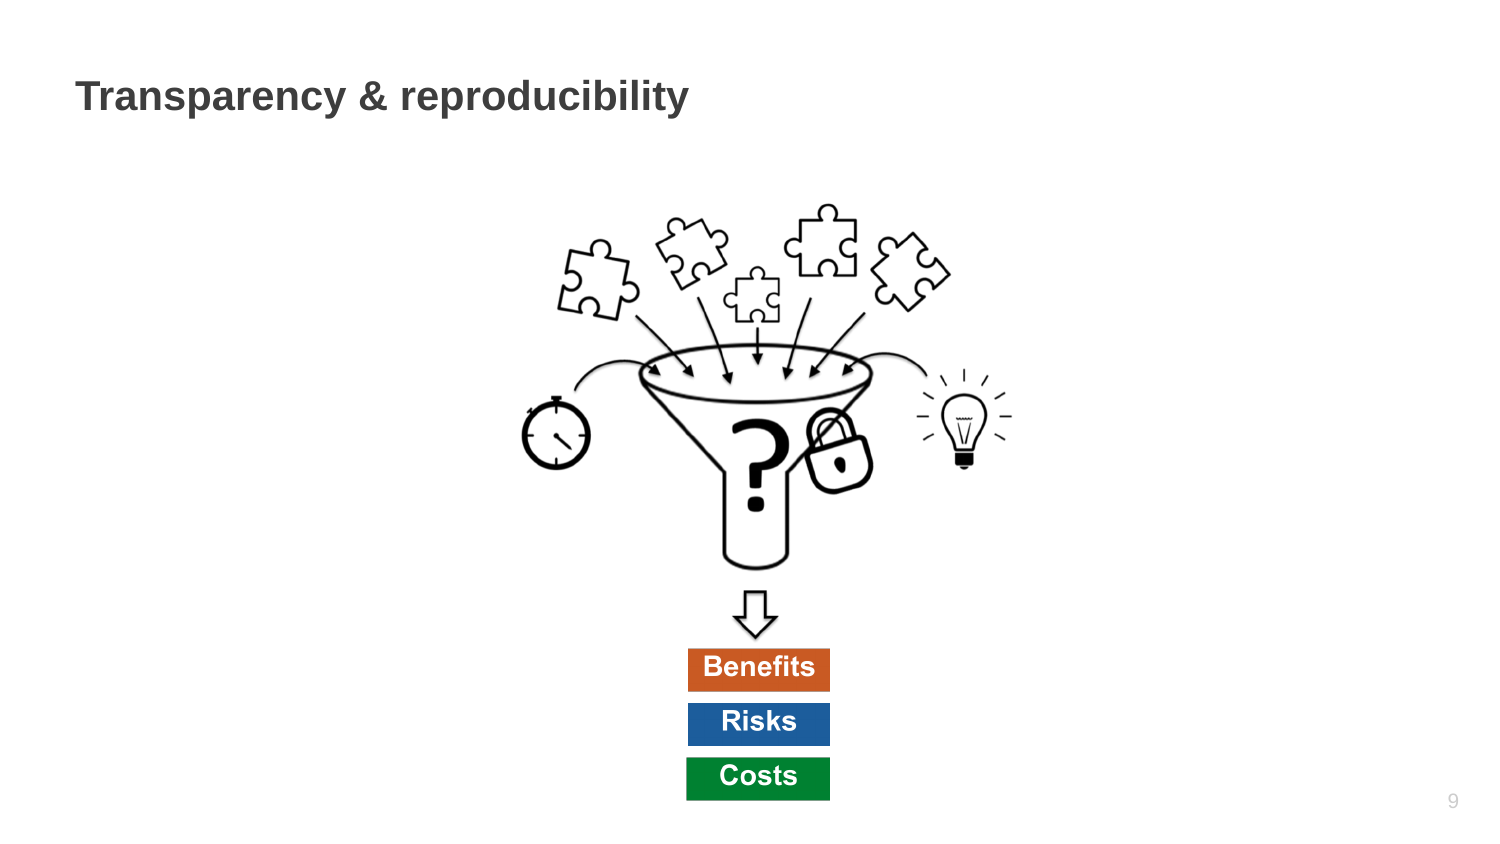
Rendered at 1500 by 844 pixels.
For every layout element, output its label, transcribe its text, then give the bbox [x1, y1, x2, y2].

picture [519, 187, 1018, 808]
title Transparency & reproducibility [75, 0, 1325, 188]
slide_number 8 [1393, 777, 1475, 823]
